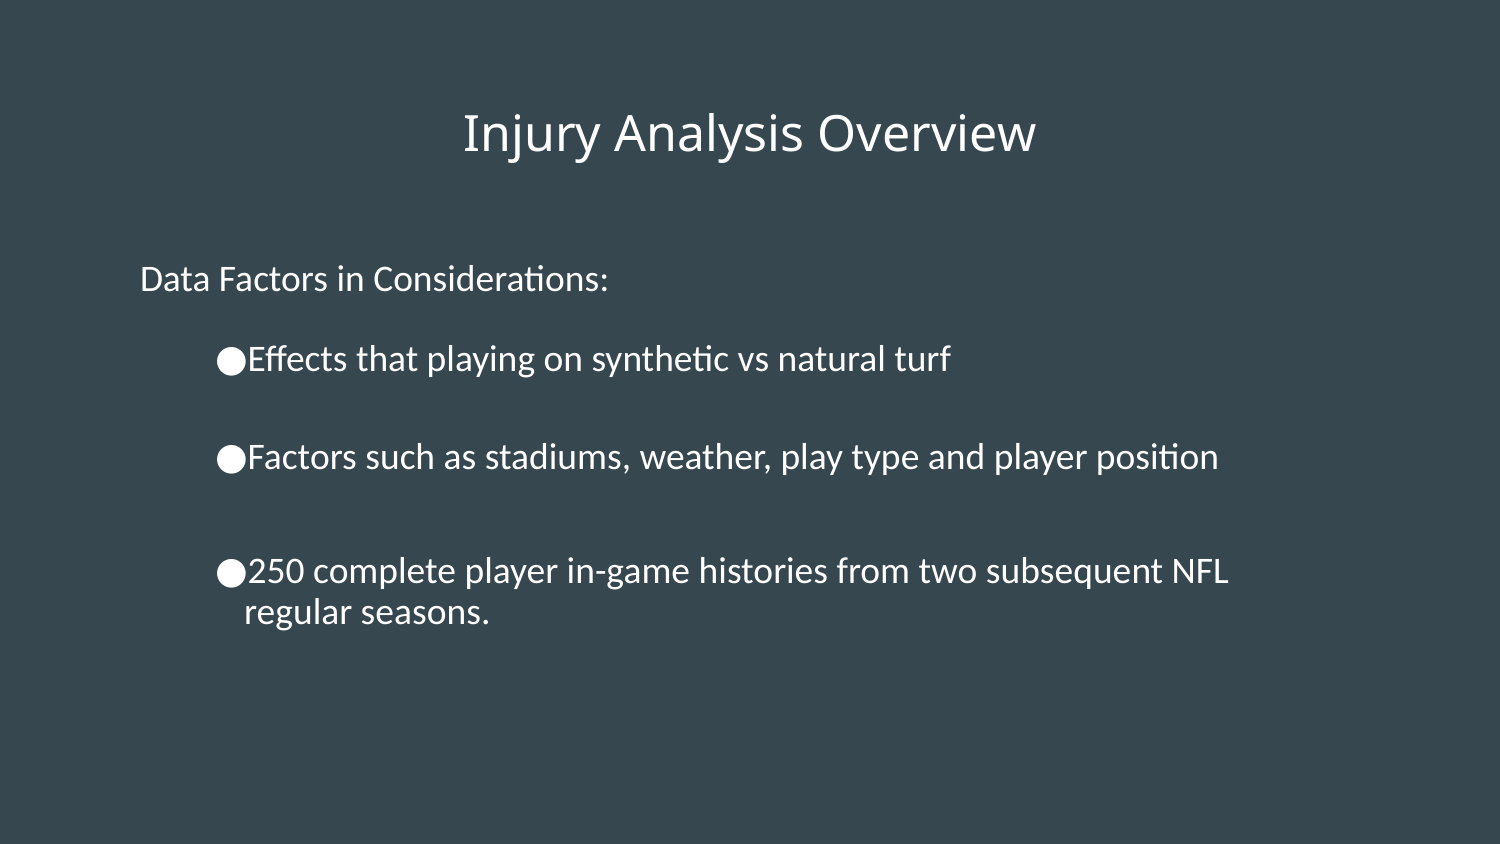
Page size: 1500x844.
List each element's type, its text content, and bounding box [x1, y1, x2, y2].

title Injury Analysis Overview [223, 63, 1277, 207]
list Data Factors in Considerations: Effects that playing on synthetic vs natural turf Factors such as stadiums, weather, play type and player position 250 complete player in-game histories from two subsequent NFL regular seasons. [128, 253, 1327, 671]
